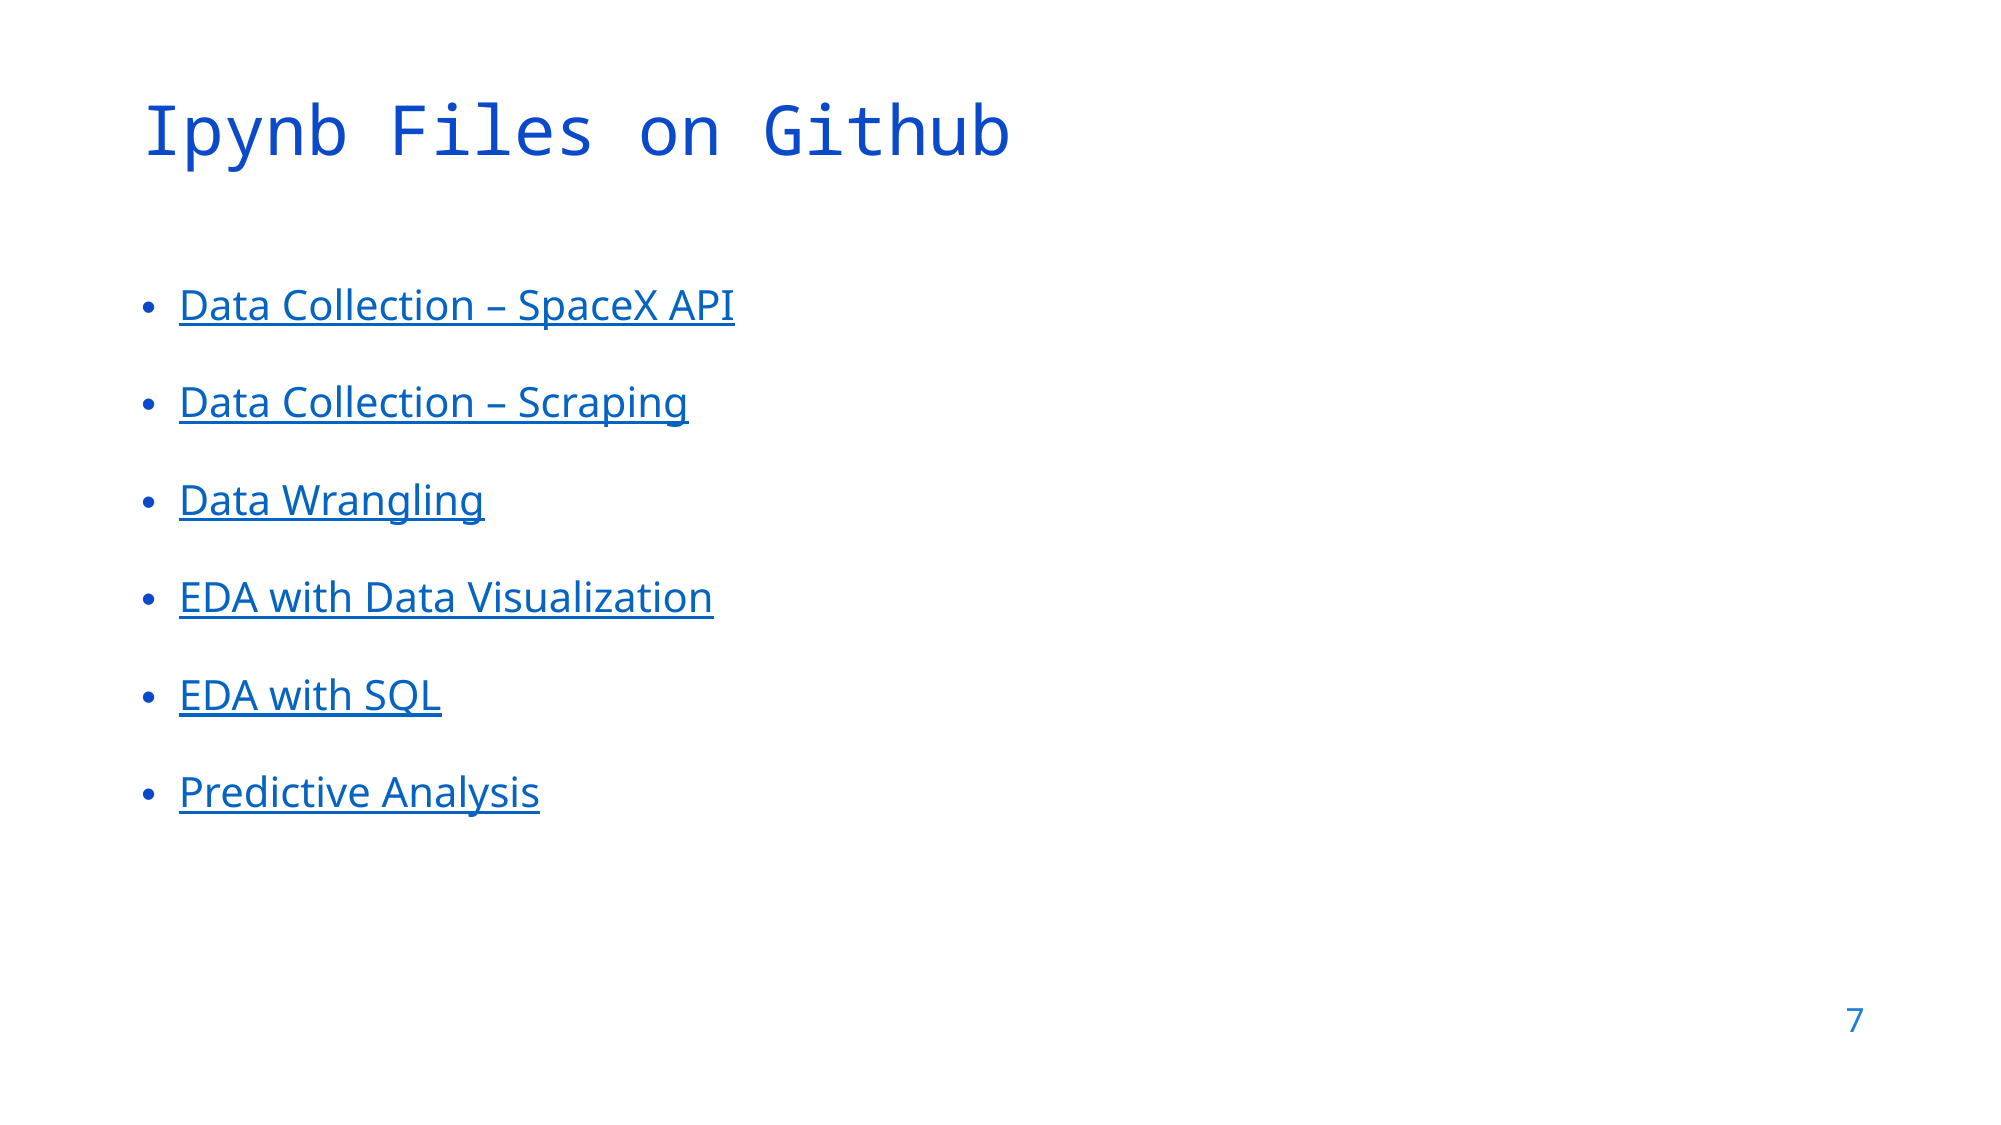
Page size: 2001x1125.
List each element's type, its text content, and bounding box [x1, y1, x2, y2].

text_box Data Collection – SpaceX API Data Collection – Scraping Data Wrangling EDA with Data Visualization EDA with SQL Predictive Analysis [126, 259, 1784, 1115]
slide_number 7 [1784, 988, 1880, 1055]
text_box Ipynb Files on Github [126, 88, 1852, 179]
